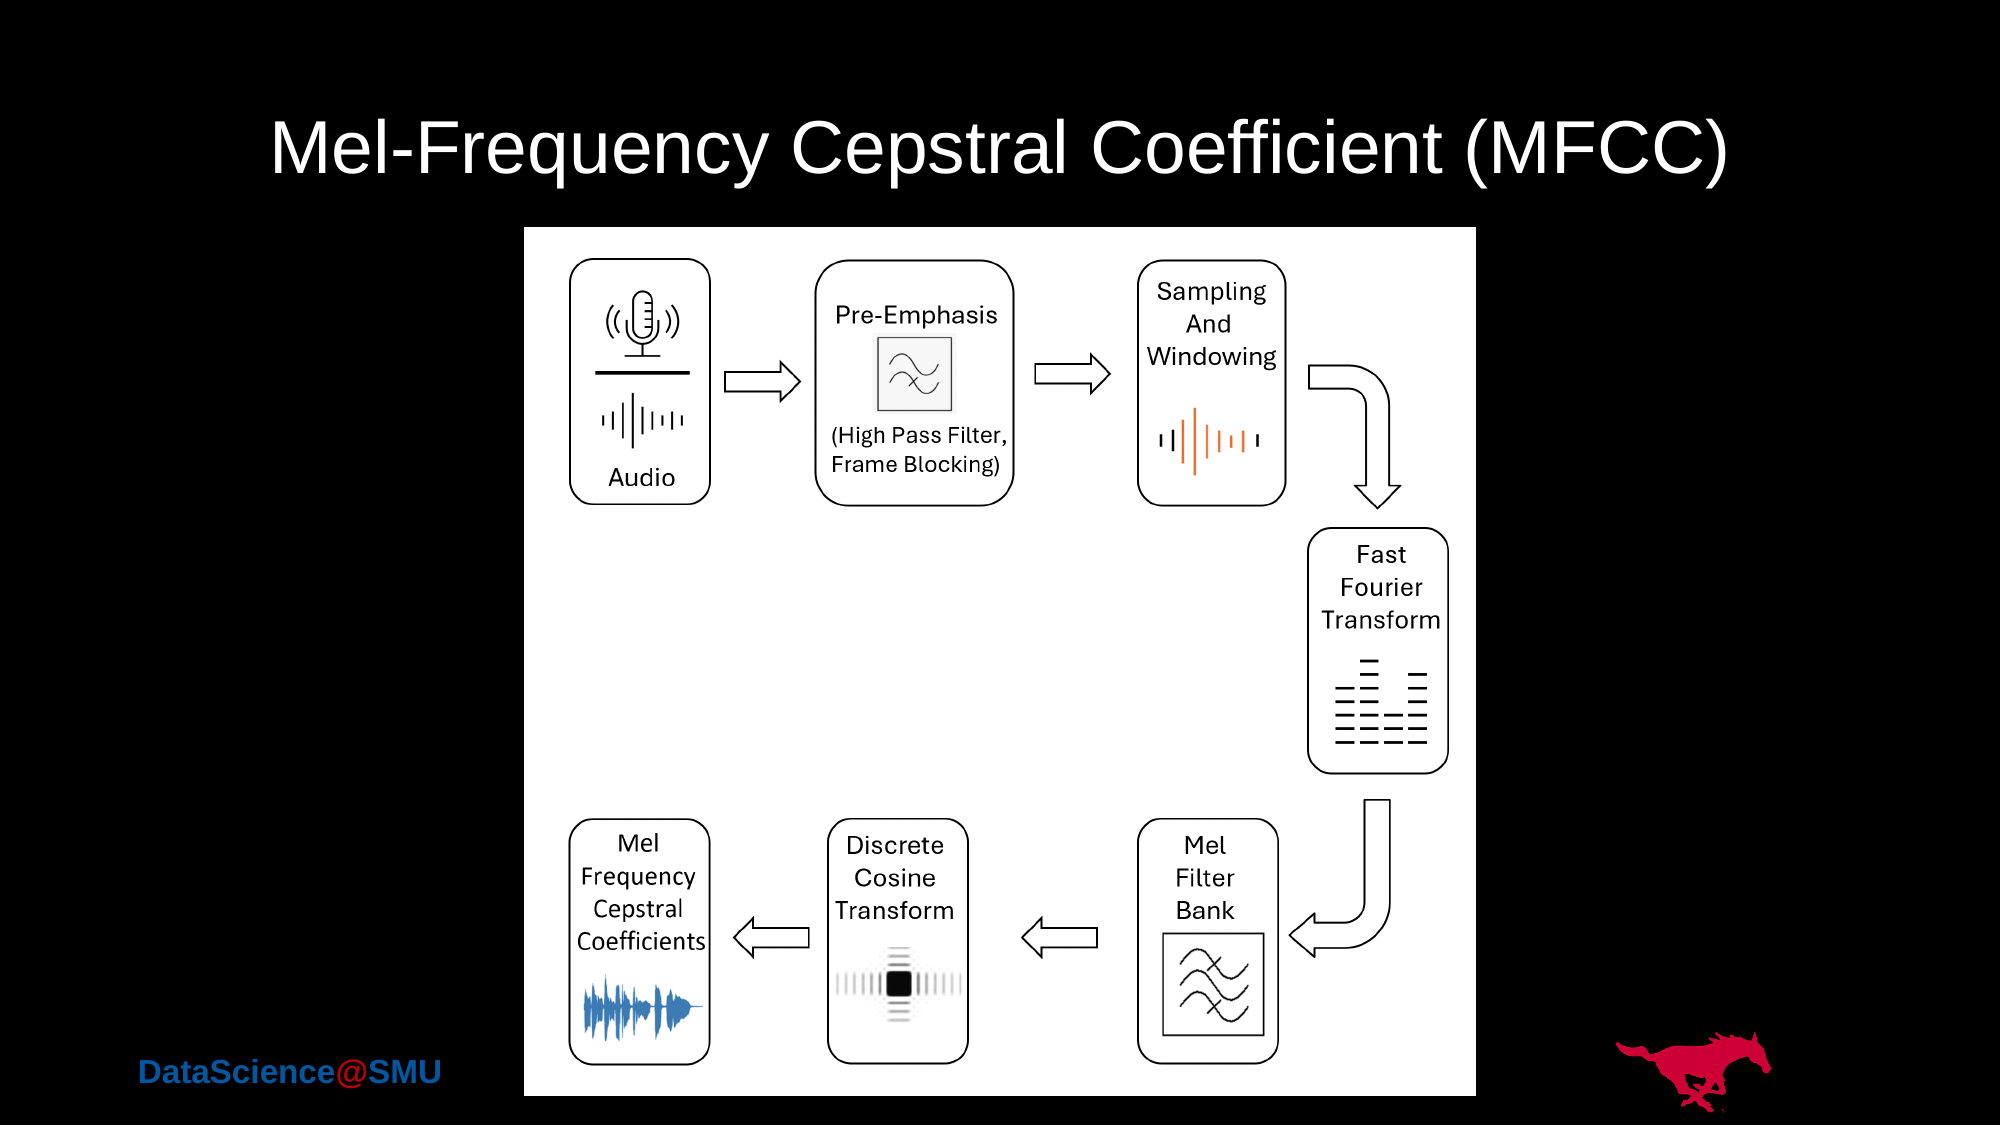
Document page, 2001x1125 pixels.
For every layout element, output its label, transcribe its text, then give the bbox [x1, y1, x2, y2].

text_box Mel-Frequency Cepstral Coefficient (MFCC) [203, 91, 1798, 197]
picture [524, 227, 1476, 1097]
picture [1616, 1032, 1771, 1113]
